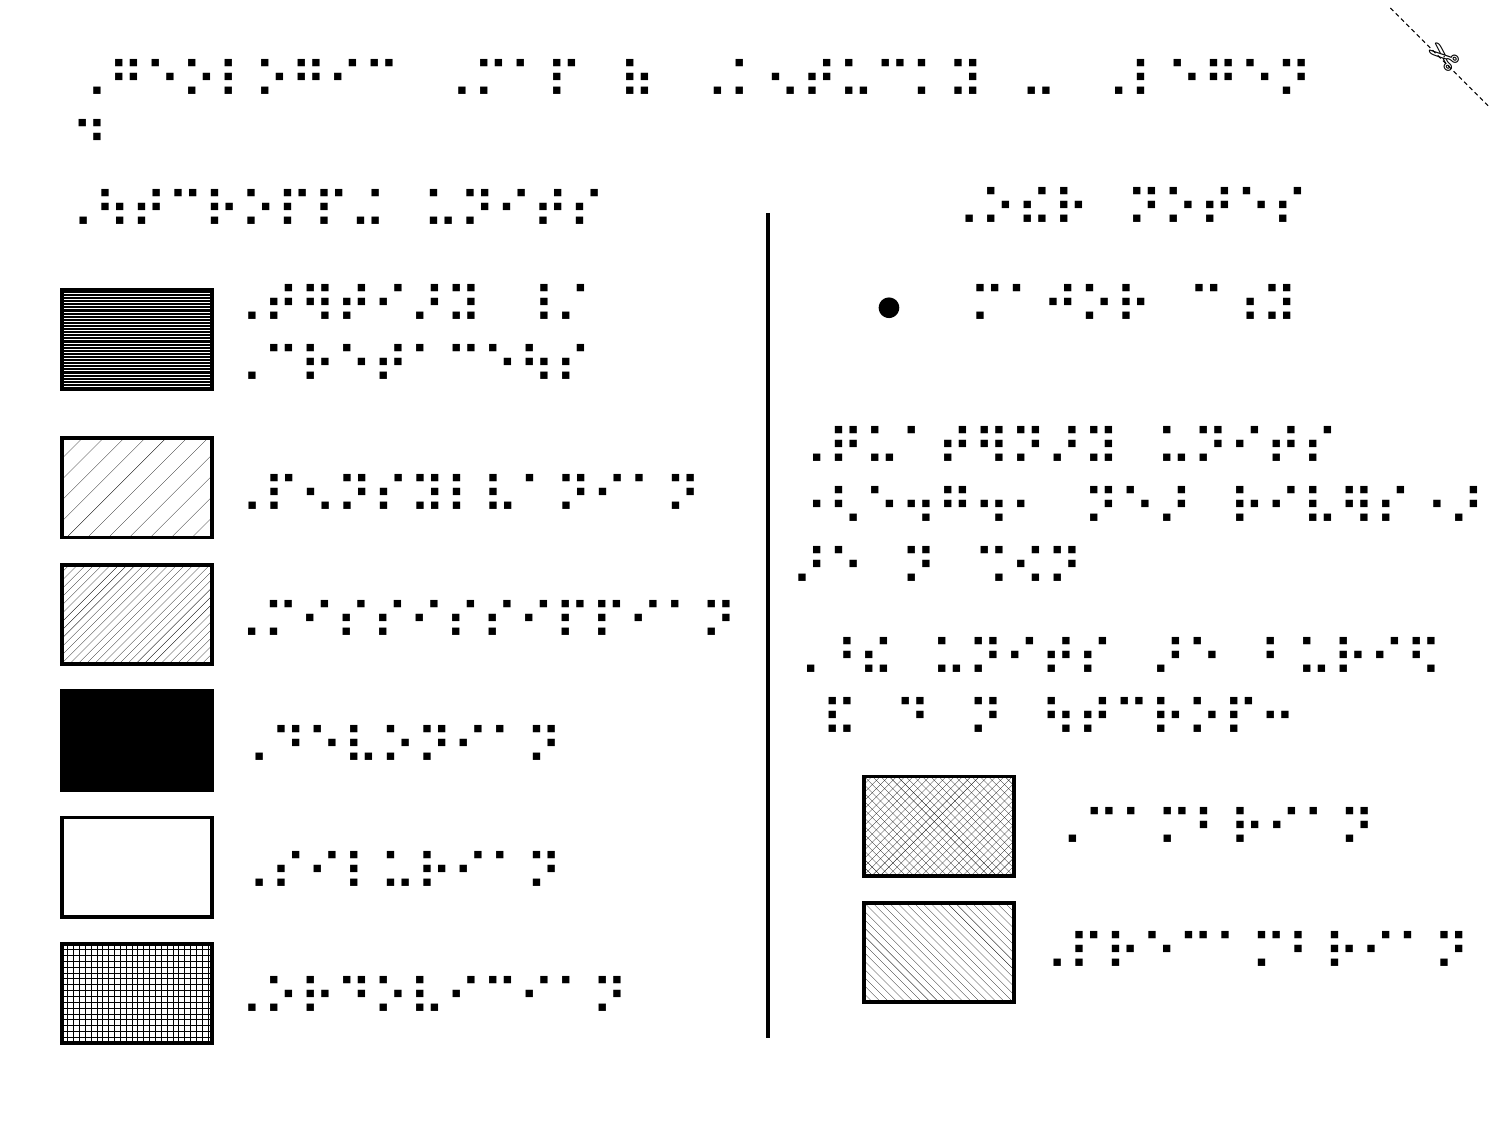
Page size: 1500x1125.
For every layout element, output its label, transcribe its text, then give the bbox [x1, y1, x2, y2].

text_box [61, 564, 213, 665]
text_box [61, 943, 213, 1044]
text_box ⠠⠞⠻⠞⠊⠜⠽⠀⠸⠌⠀ ⠠⠉⠗⠑⠞⠁⠉⠑⠳⠎ [211, 265, 643, 401]
text_box ⠠⠍⠊⠎⠎⠊⠎⠎⠊⠏⠏⠊⠁⠝ [211, 581, 768, 657]
text_box ⠠⠟⠥⠁⠞⠻⠝⠜⠽⠀⠥⠝⠊⠞⠎⠀ ⠐⠣⠑⠲⠛⠲⠂⠀⠝⠑⠜⠀⠗⠊⠧⠻⠎⠐⠜ ⠜⠑⠀⠝⠀⠩⠪⠝ [776, 408, 1500, 603]
text_box [863, 775, 1015, 877]
text_box ⠠⠛⠑⠕⠇⠕⠛⠊⠉⠀⠠⠍⠁⠏⠀⠷⠀⠠⠅⠢⠞⠥⠉⠅⠽⠀⠤⠀⠠⠇⠑⠛⠑⠝⠙ [56, 41, 1361, 176]
text_box ⠠⠕⠗⠙⠕⠧⠊⠉⠊⠁⠝ [211, 958, 643, 1033]
text_box ⠠⠘⠮⠀⠥⠝⠊⠞⠎⠀⠜⠑⠀⠃⠥⠗⠊⠫⠀⠯⠀⠙⠀⠝⠀⠳⠞⠉⠗⠕⠏⠒ [770, 618, 1484, 754]
text_box ⠠⠏⠢⠝⠎⠽⠇⠧⠁⠝⠊⠁⠝ [211, 456, 717, 531]
text_box [61, 289, 211, 390]
text_box ⠠⠎⠊⠇⠥⠗⠊⠁⠝ [218, 832, 578, 908]
text_box ⠍⠁⠚⠕⠗⠀⠉⠰⠽ [954, 266, 1313, 342]
text_box [863, 902, 1015, 1003]
text_box ⠠⠳⠞⠉⠗⠕⠏⠏⠬⠀⠥⠝⠊⠞⠎ [42, 171, 621, 247]
text_box [877, 296, 901, 320]
text_box ⠠⠏⠗⠑⠉⠁⠍⠃⠗⠊⠁⠝ [1016, 913, 1485, 988]
text_box ⠠⠙⠑⠧⠕⠝⠊⠁⠝ [218, 707, 578, 782]
text_box ⠠⠉⠁⠍⠃⠗⠊⠁⠝ [1032, 789, 1391, 865]
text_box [1390, 8, 1491, 108]
text_box [61, 690, 213, 791]
text_box ⠠⠍⠊⠎⠎⠊⠎⠎⠊⠏⠏⠊⠁⠝ [769, 581, 776, 657]
text_box [61, 816, 213, 918]
text_box [61, 437, 213, 539]
text_box ⠠⠕⠮⠗⠀⠝⠕⠞⠑⠎ [928, 176, 1324, 245]
